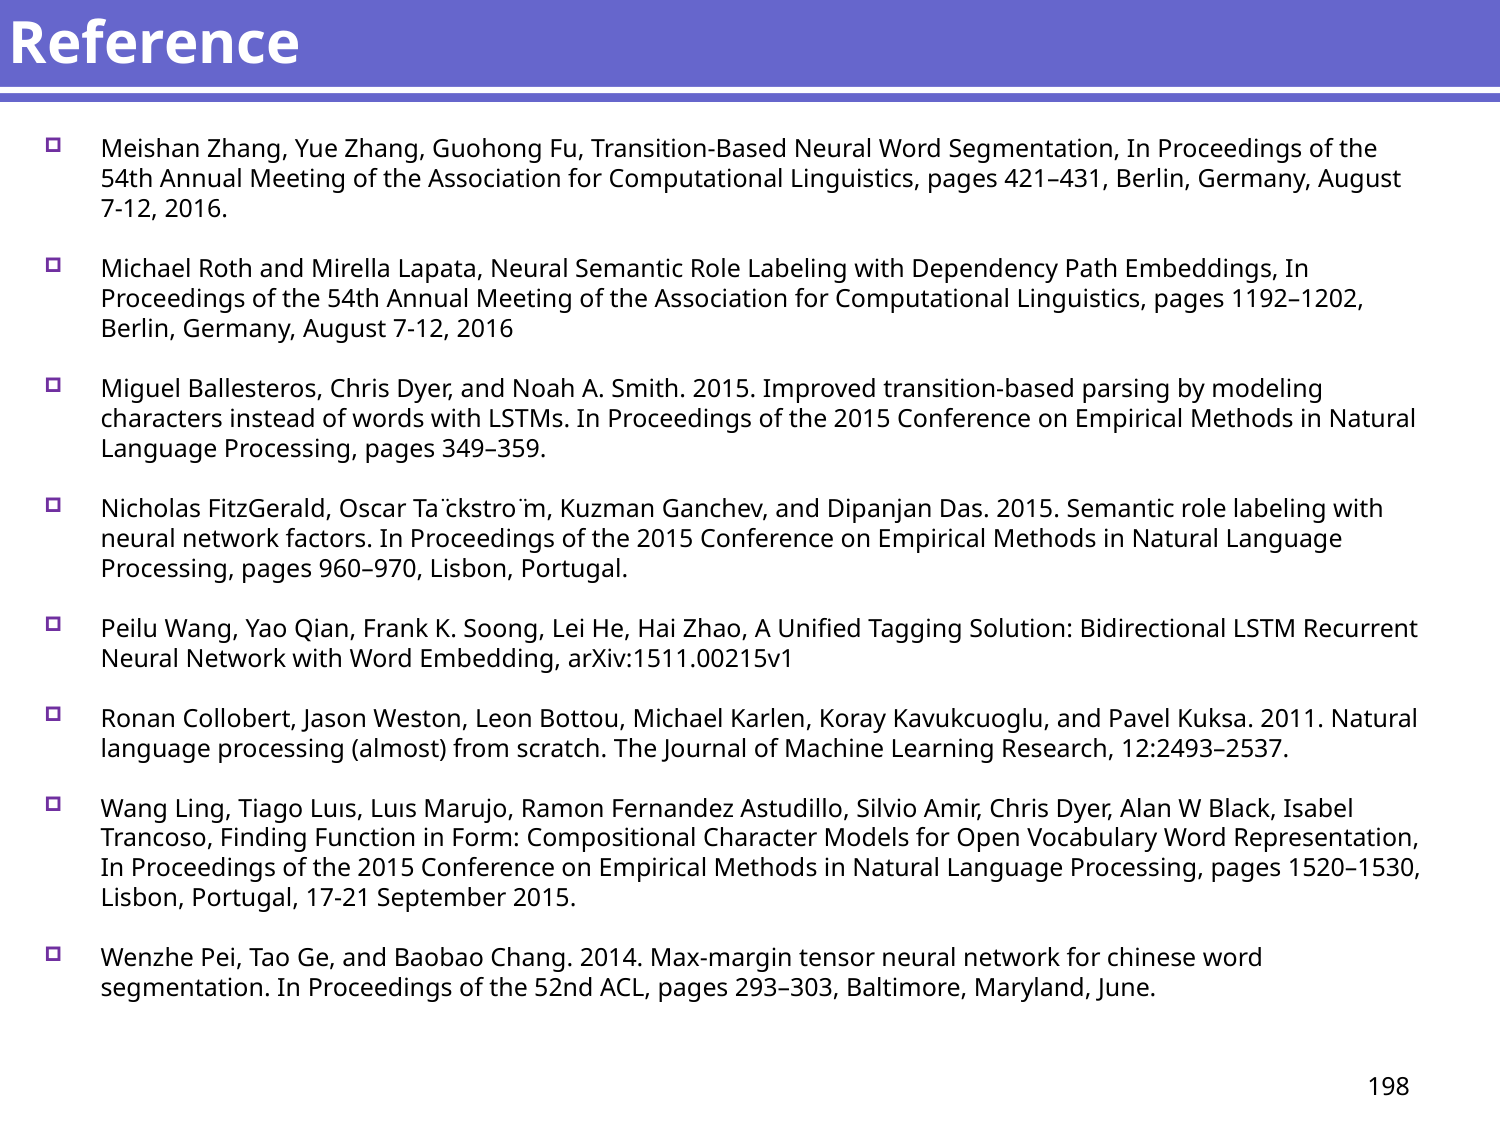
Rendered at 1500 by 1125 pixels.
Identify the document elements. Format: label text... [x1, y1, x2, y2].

slide_number 198 [1293, 1058, 1425, 1112]
title Reference [0, 7, 1309, 73]
list Meishan Zhang, Yue Zhang, Guohong Fu, Transition-Based Neural Word Segmentation, In Proceedings of the 54th Annual Meeting of the Association for Computational Linguistics, pages 421–431, Berlin, Germany, August 7-12, 2016. Michael Roth and Mirella Lapata, Neural Semantic Role Labeling with Dependency Path Embeddings, In Proceedings of the 54th Annual Meeting of the Association for Computational Linguistics, pages 1192–1202, Berlin, Germany, August 7-12, 2016 Miguel Ballesteros, Chris Dyer, and Noah A. Smith. 2015. Improved transition-based parsing by modeling characters instead of words with LSTMs. In Proceedings of the 2015 Conference on Empirical Methods in Natural Language Processing, pages 349–359. Nicholas FitzGerald, Oscar Ta ̈ckstro ̈m, Kuzman Ganchev, and Dipanjan Das. 2015. Semantic role labeling with neural network factors. In Proceedings of the 2015 Conference on Empirical Methods in Natural Language Processing, pages 960–970, Lisbon, Portugal. Peilu Wang, Yao Qian, Frank K. Soong, Lei He, Hai Zhao, A Unified Tagging Solution: Bidirectional LSTM Recurrent Neural Network with Word Embedding, arXiv:1511.00215v1 Ronan Collobert, Jason Weston, Leon Bottou, Michael Karlen, Koray Kavukcuoglu, and Pavel Kuksa. 2011. Natural language processing (almost) from scratch. The Journal of Machine Learning Research, 12:2493–2537. Wang Ling, Tiago Luıs, Luıs Marujo, Ramon Fernandez Astudillo, Silvio Amir, Chris Dyer, Alan W Black, Isabel Trancoso, Finding Function in Form: Compositional Character Models for Open Vocabulary Word Representation, In Proceedings of the 2015 Conference on Empirical Methods in Natural Language Processing, pages 1520–1530, Lisbon, Portugal, 17-21 September 2015. Wenzhe Pei, Tao Ge, and Baobao Chang. 2014. Max-margin tensor neural network for chinese word segmentation. In Proceedings of the 52nd ACL, pages 293–303, Baltimore, Maryland, June. [29, 125, 1447, 1047]
